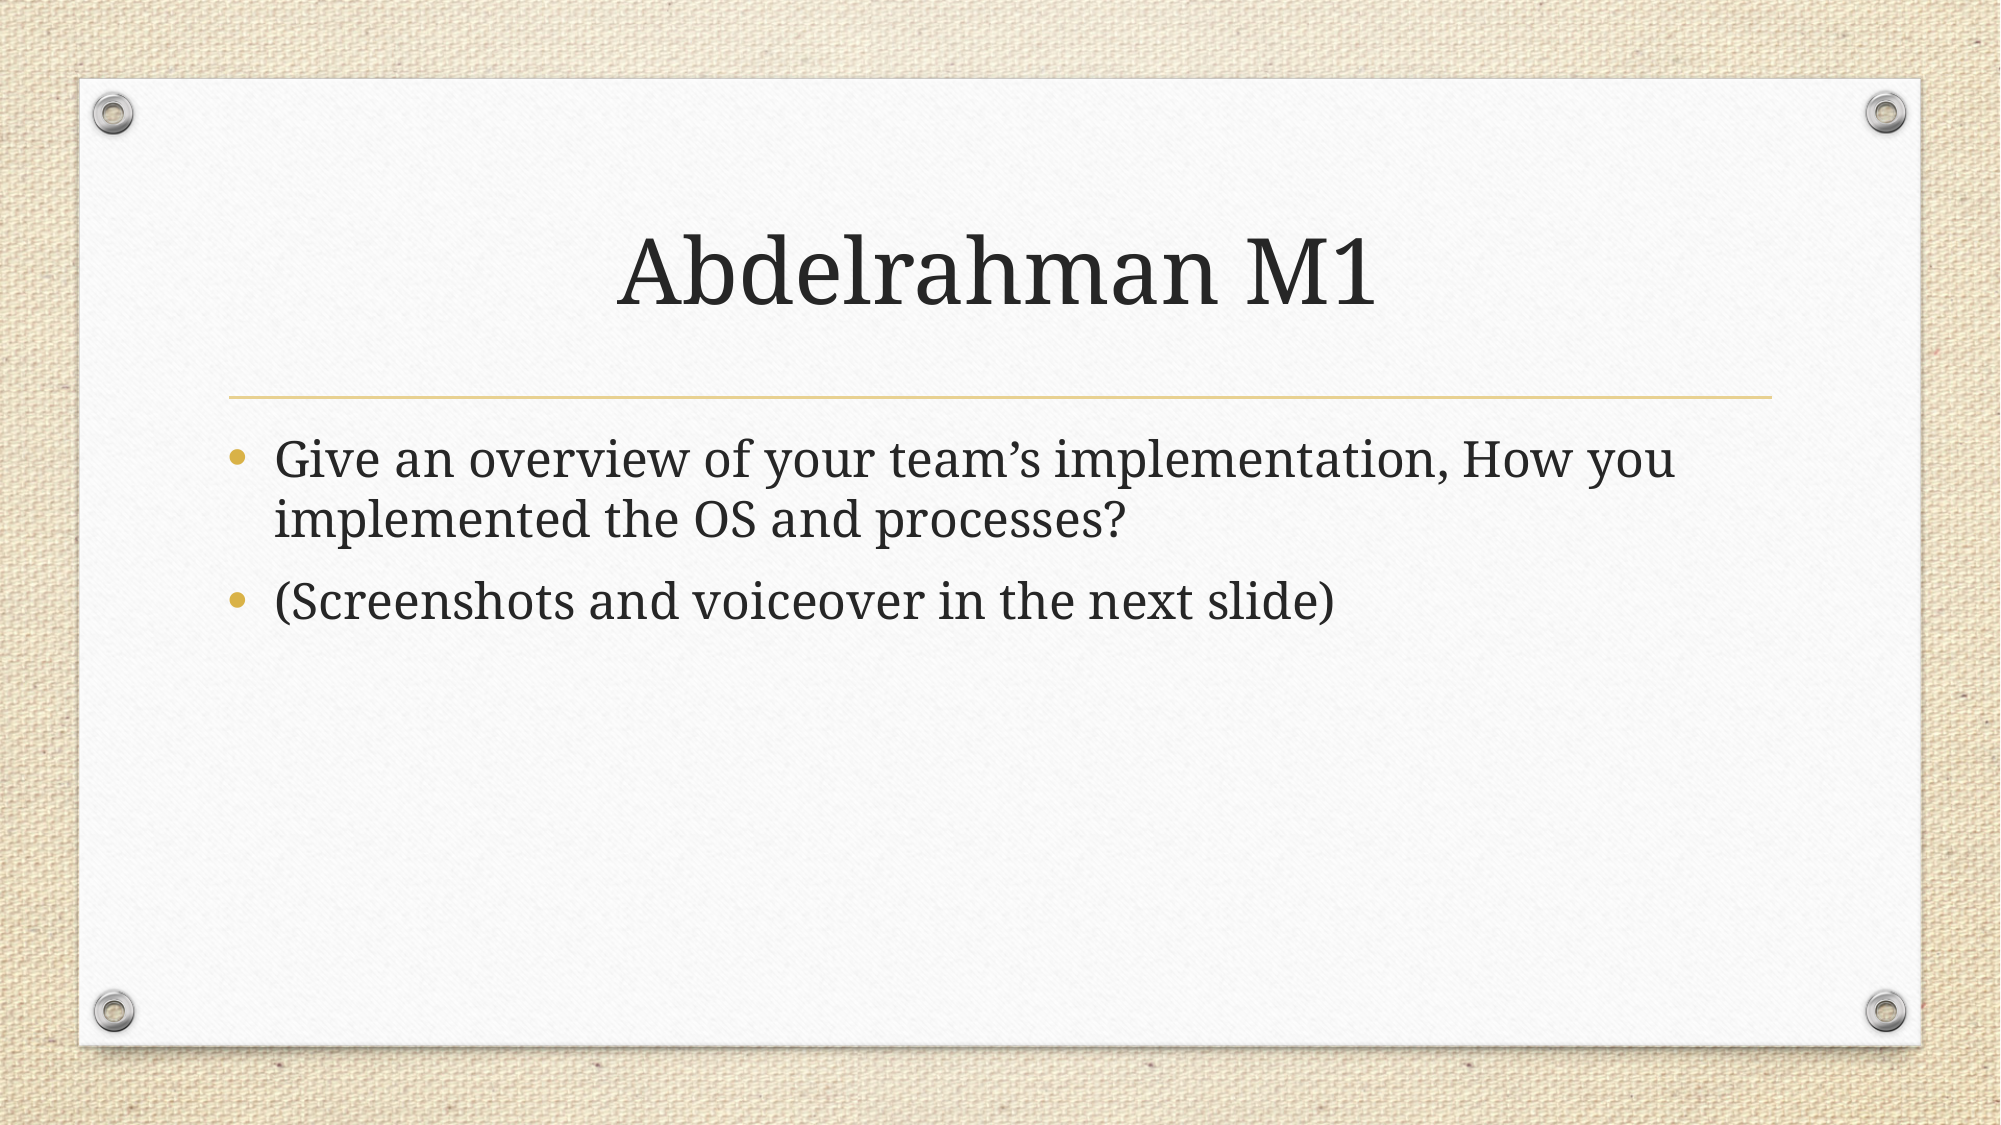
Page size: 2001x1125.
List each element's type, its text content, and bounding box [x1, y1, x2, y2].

picture [0, 0, 2001, 1125]
list Give an overview of your team’s implementation, How you implemented the OS and processes? (Screenshots and voiceover in the next slide) [212, 419, 1788, 707]
title Abdelrahman M1 [212, 161, 1788, 375]
